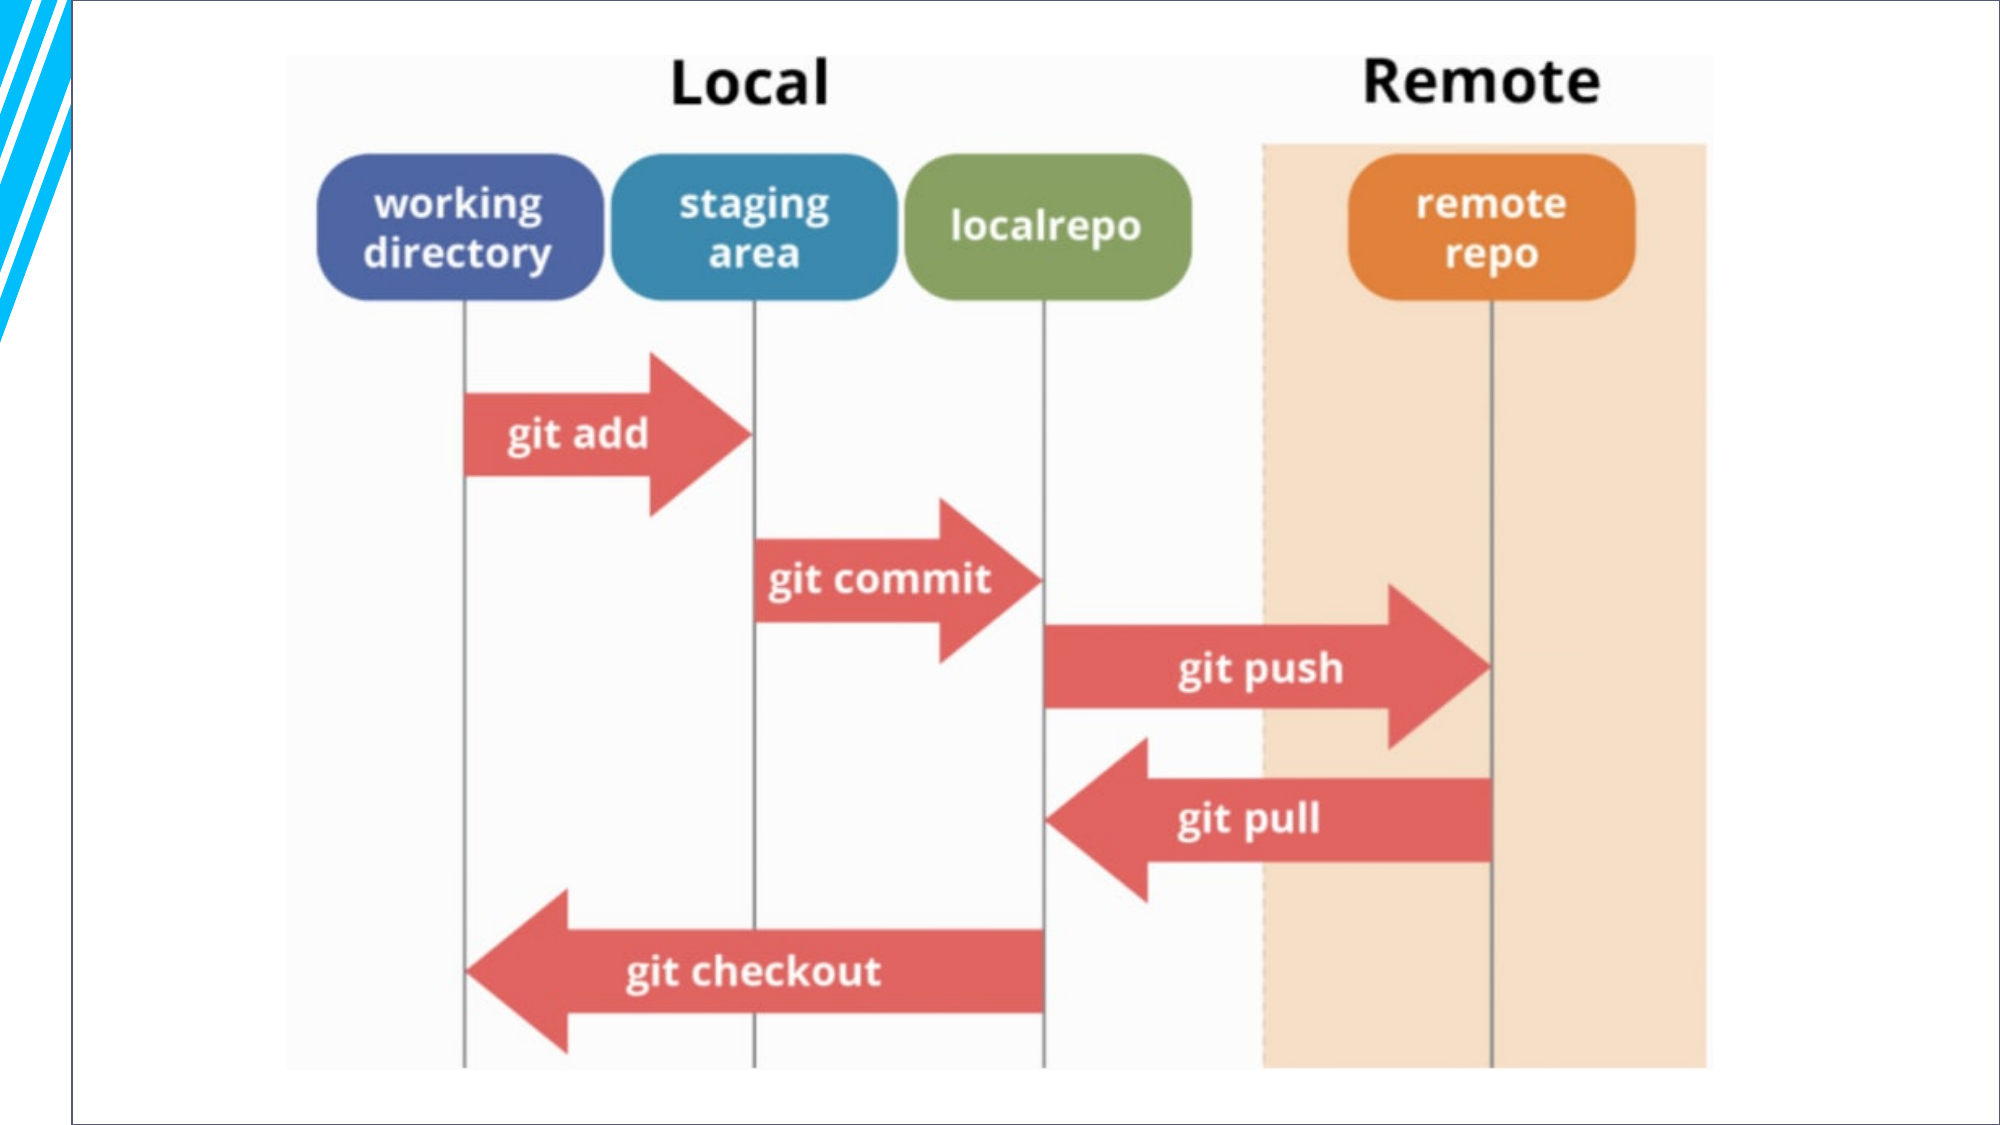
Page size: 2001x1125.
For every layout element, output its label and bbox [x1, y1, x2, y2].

text_box [71, 0, 2000, 1125]
picture [286, 55, 1714, 1070]
